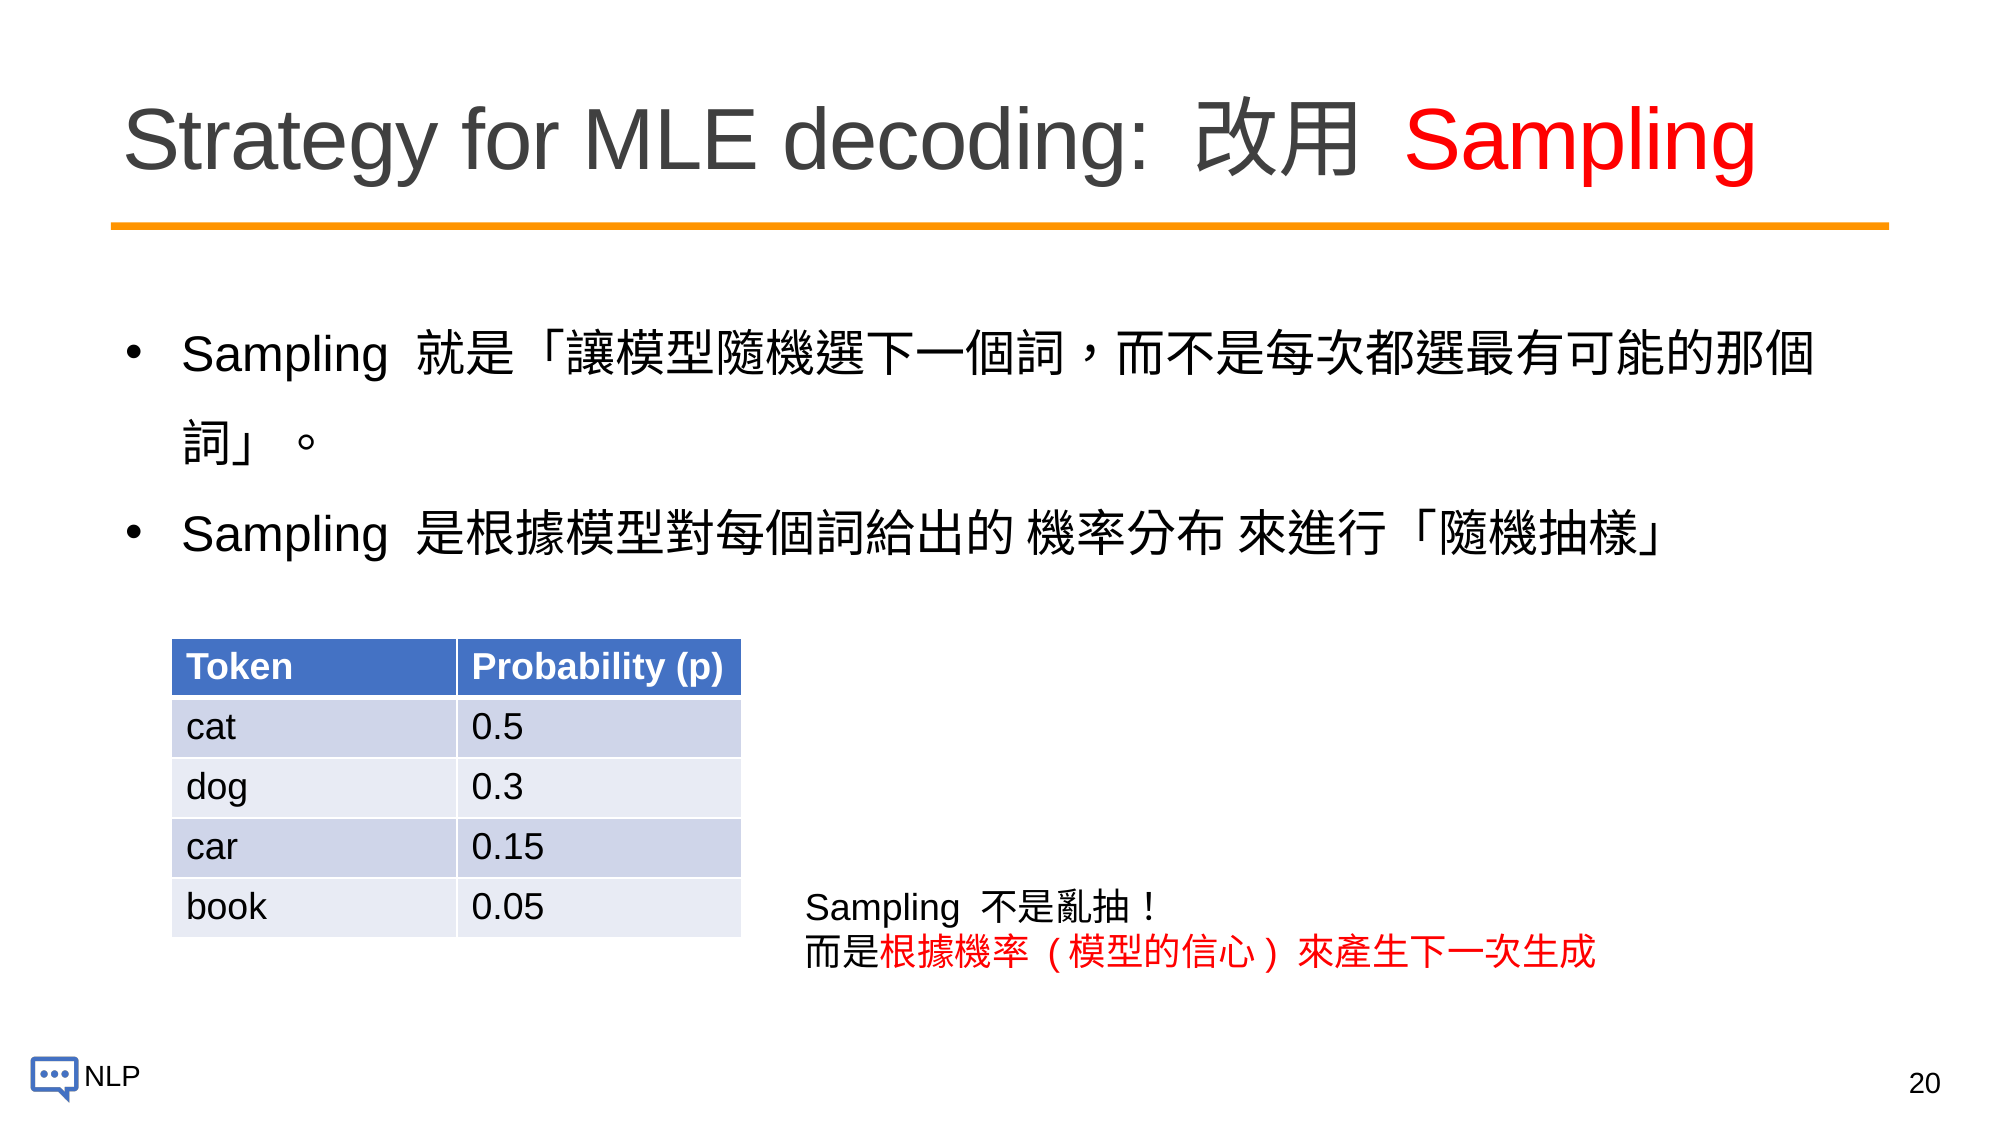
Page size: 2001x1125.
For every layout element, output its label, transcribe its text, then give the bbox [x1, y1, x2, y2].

table_header Token [172, 639, 456, 695]
slide_number 20 [1740, 1052, 1957, 1113]
table_cell 0.05 [458, 879, 741, 937]
table_cell 0.3 [458, 759, 741, 817]
table_cell car [172, 819, 456, 877]
table_cell dog [172, 759, 456, 817]
table_cell book [172, 879, 456, 937]
table_cell 0.5 [458, 700, 741, 757]
picture [23, 1047, 86, 1110]
title Strategy for MLE decoding: 改用 Sampling [107, 58, 1899, 228]
text_box Sampling 就是「讓模型隨機選下一個詞，而不是每次都選最有可能的那個詞」。 Sampling 是根據模型對每個詞給出的 機率分布 來進行「隨機抽樣」 [110, 284, 1890, 570]
text_box Sampling 不是亂抽！ 而是根據機率 (模型的信心) 來產生下一次生成 [790, 875, 1918, 980]
table_header Probability (p) [458, 639, 741, 695]
table_cell 0.15 [458, 819, 741, 877]
table_cell cat [172, 700, 456, 757]
